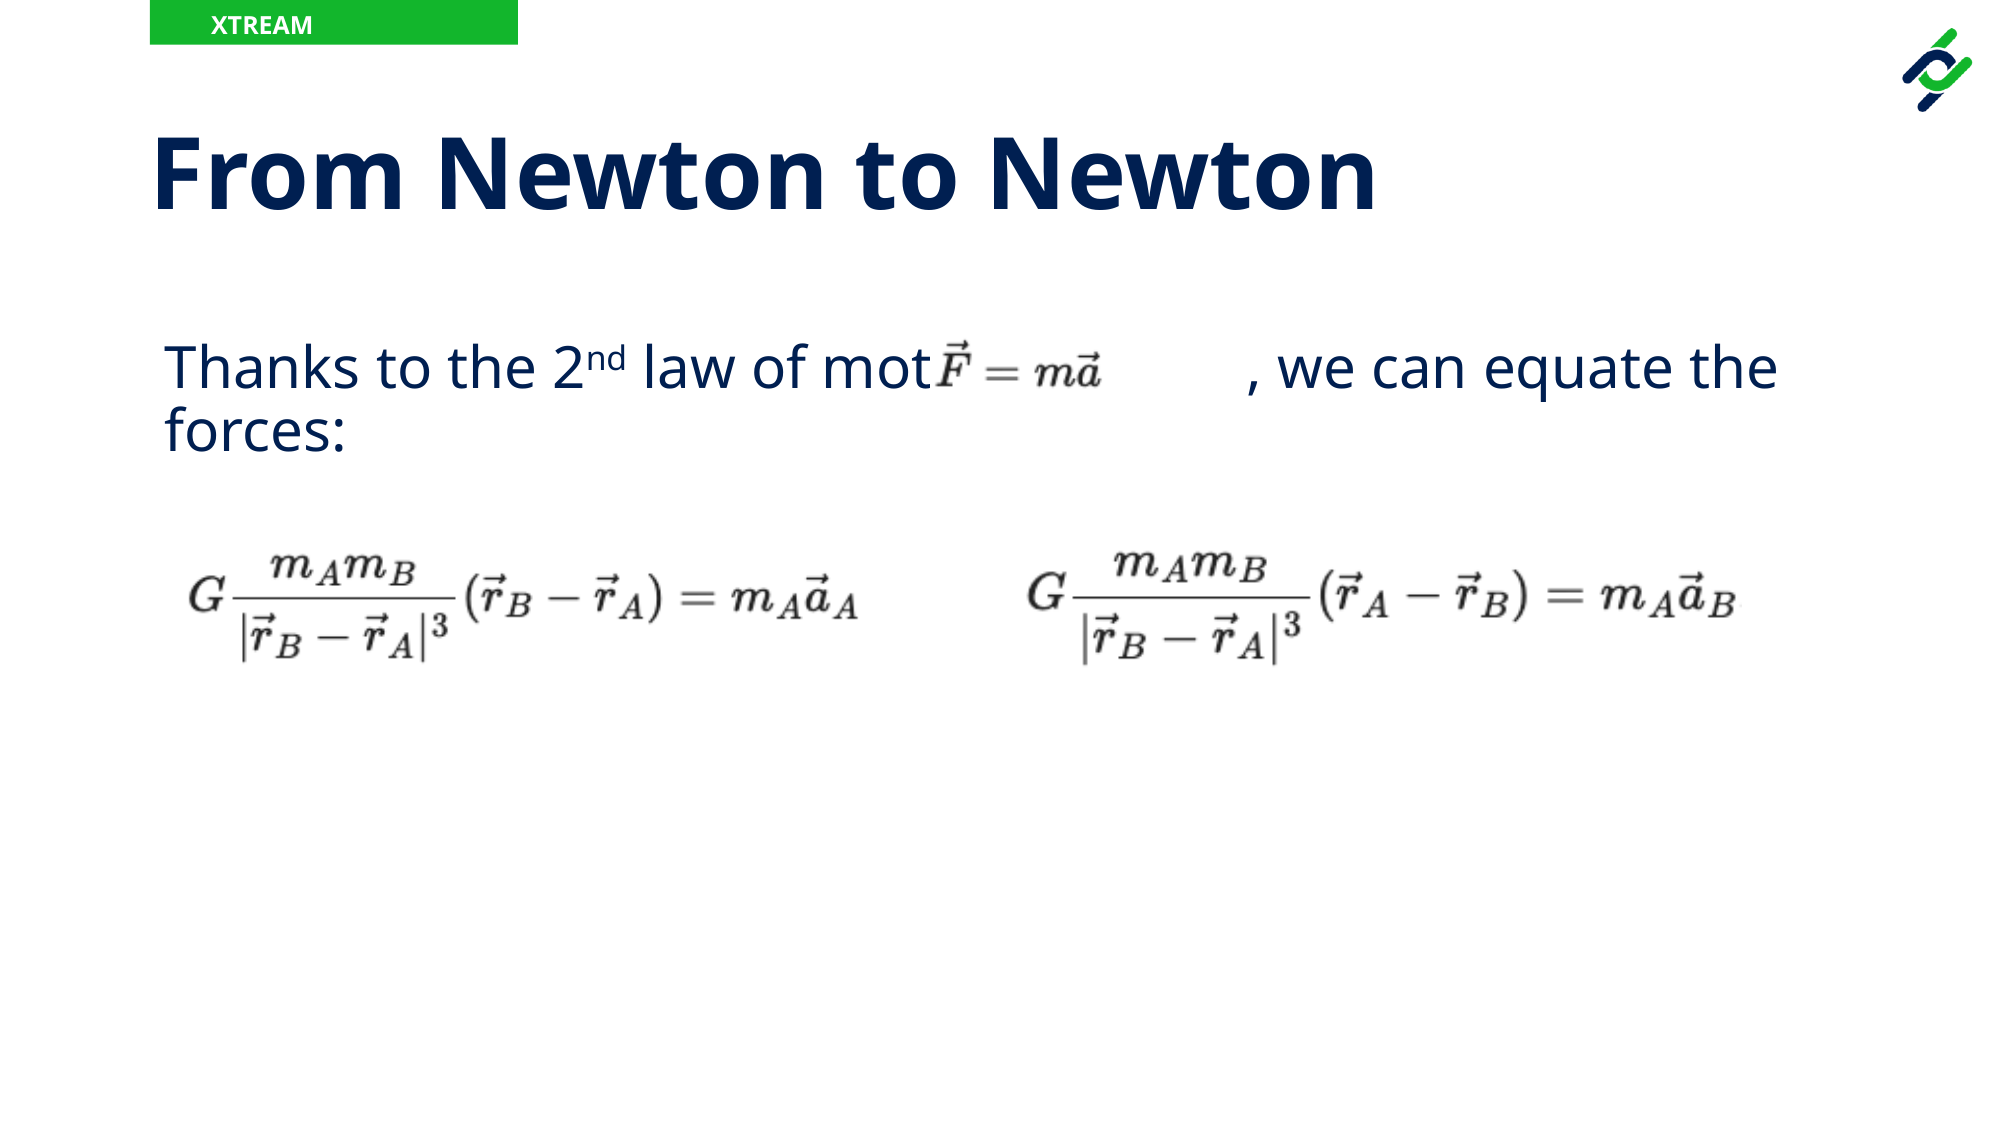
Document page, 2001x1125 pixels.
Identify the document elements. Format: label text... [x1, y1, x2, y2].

picture [174, 533, 870, 684]
list Thanks to the 2nd law of motion , we can equate the forces: [149, 330, 1866, 1013]
picture [1895, 28, 1979, 112]
title From Newton to Newton [149, 125, 1419, 255]
picture [930, 333, 1104, 400]
picture [1017, 533, 1742, 684]
